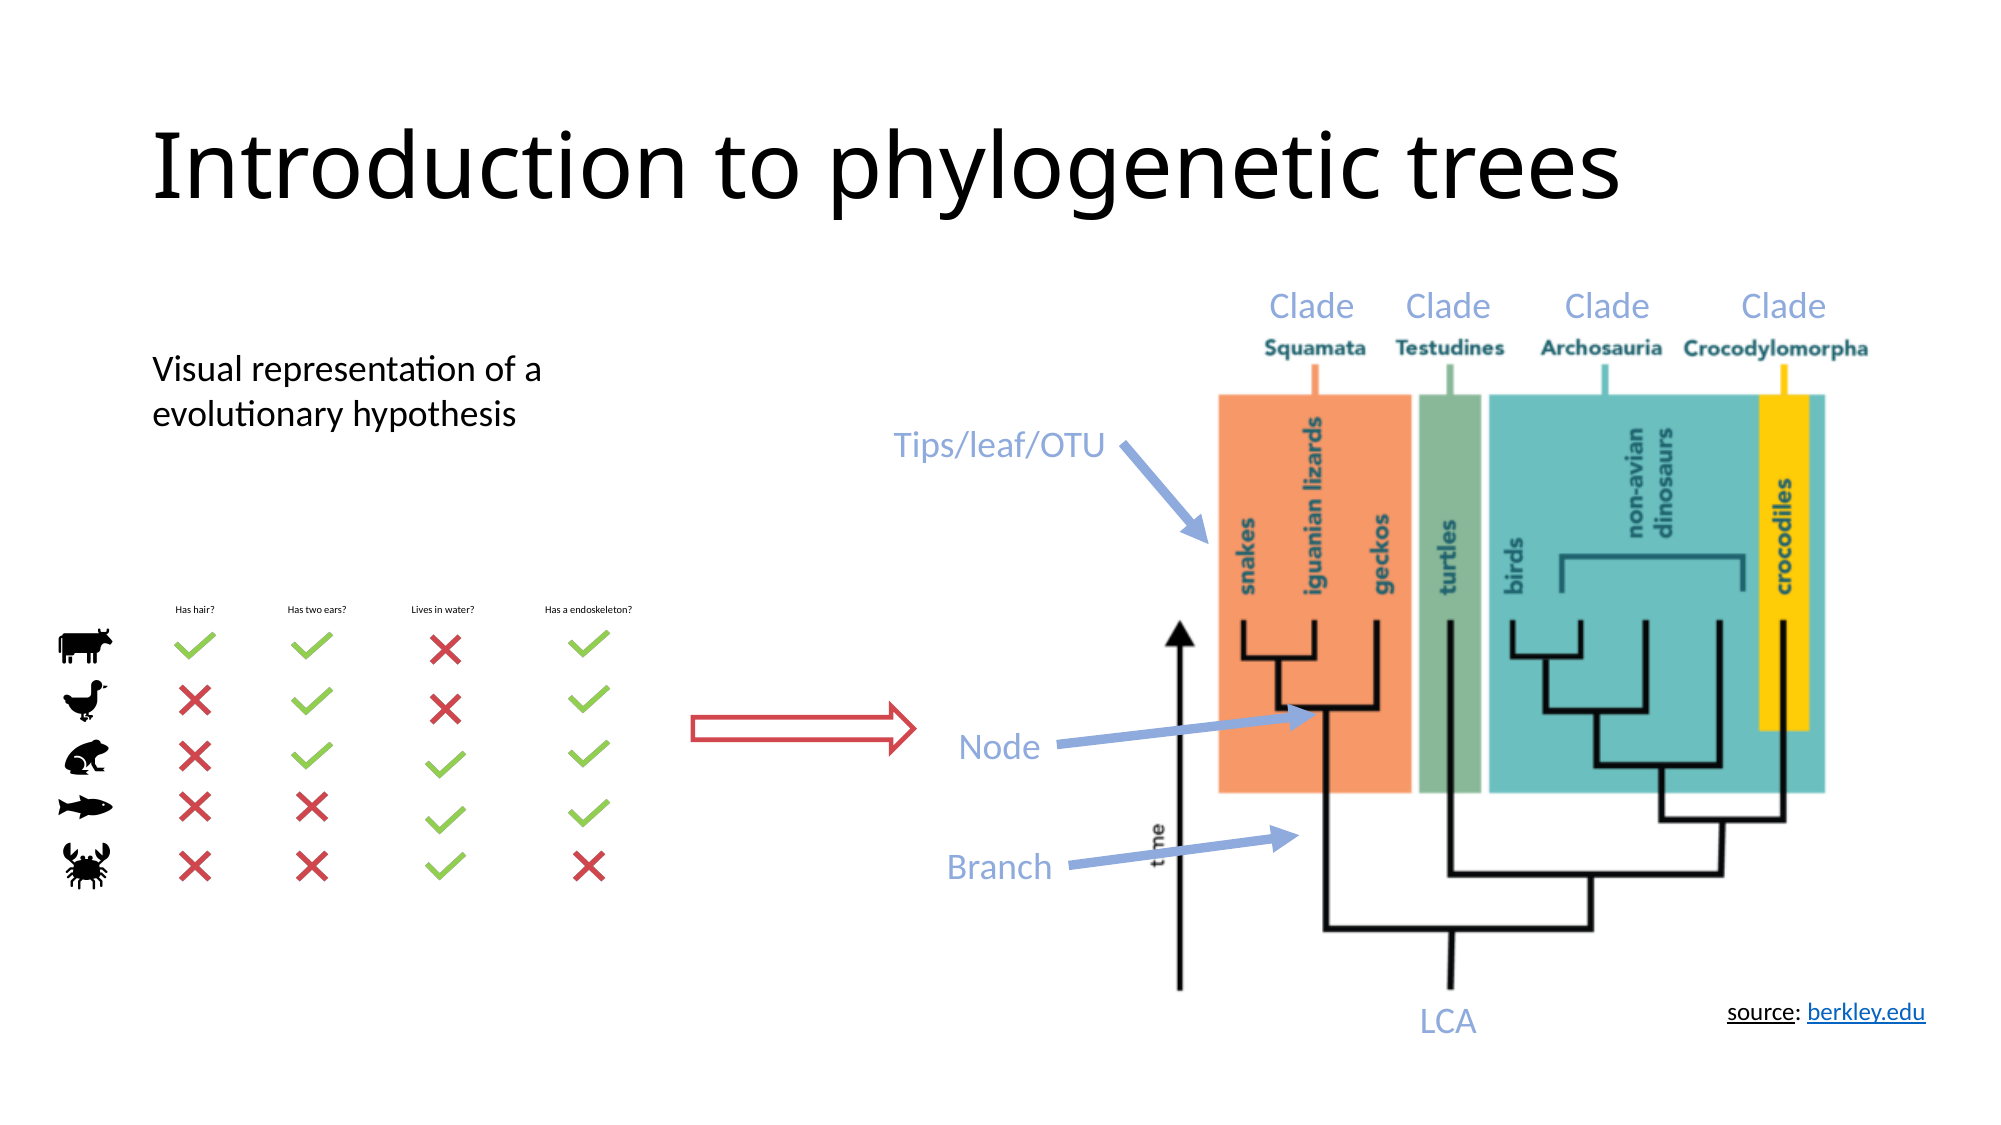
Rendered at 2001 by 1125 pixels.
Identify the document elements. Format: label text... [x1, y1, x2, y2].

title Introduction to phylogenetic trees [137, 59, 1863, 278]
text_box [56, 595, 659, 894]
text_box [691, 716, 877, 741]
text_box Visual representation of a evolutionary hypothesis [137, 336, 659, 442]
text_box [877, 273, 1943, 1049]
